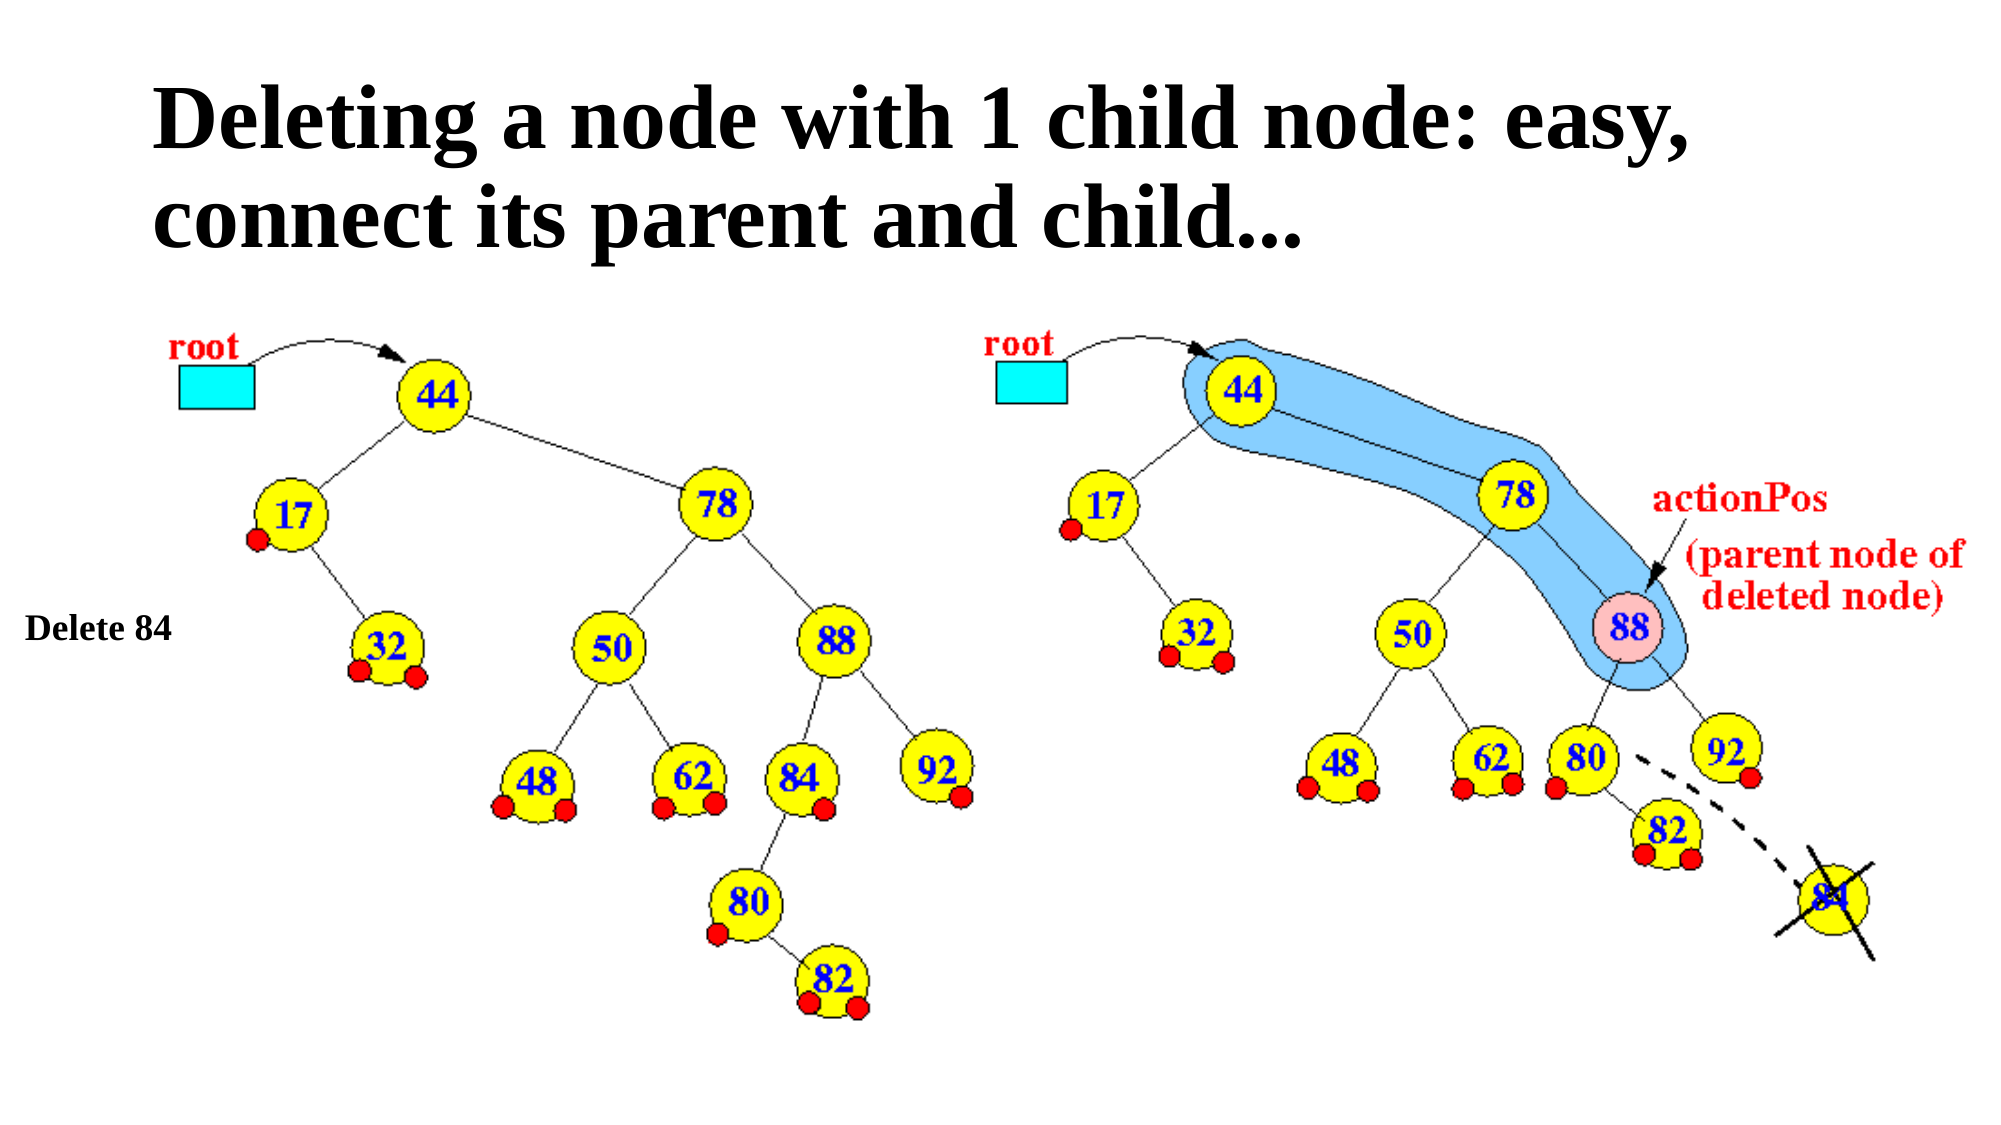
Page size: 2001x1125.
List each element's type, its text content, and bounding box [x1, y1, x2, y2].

title Deleting a node with 1 child node: easy, connect its parent and child... [137, 59, 1863, 278]
text_box Delete 84 [10, 595, 117, 656]
picture [984, 322, 1990, 967]
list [117, 322, 1015, 1034]
